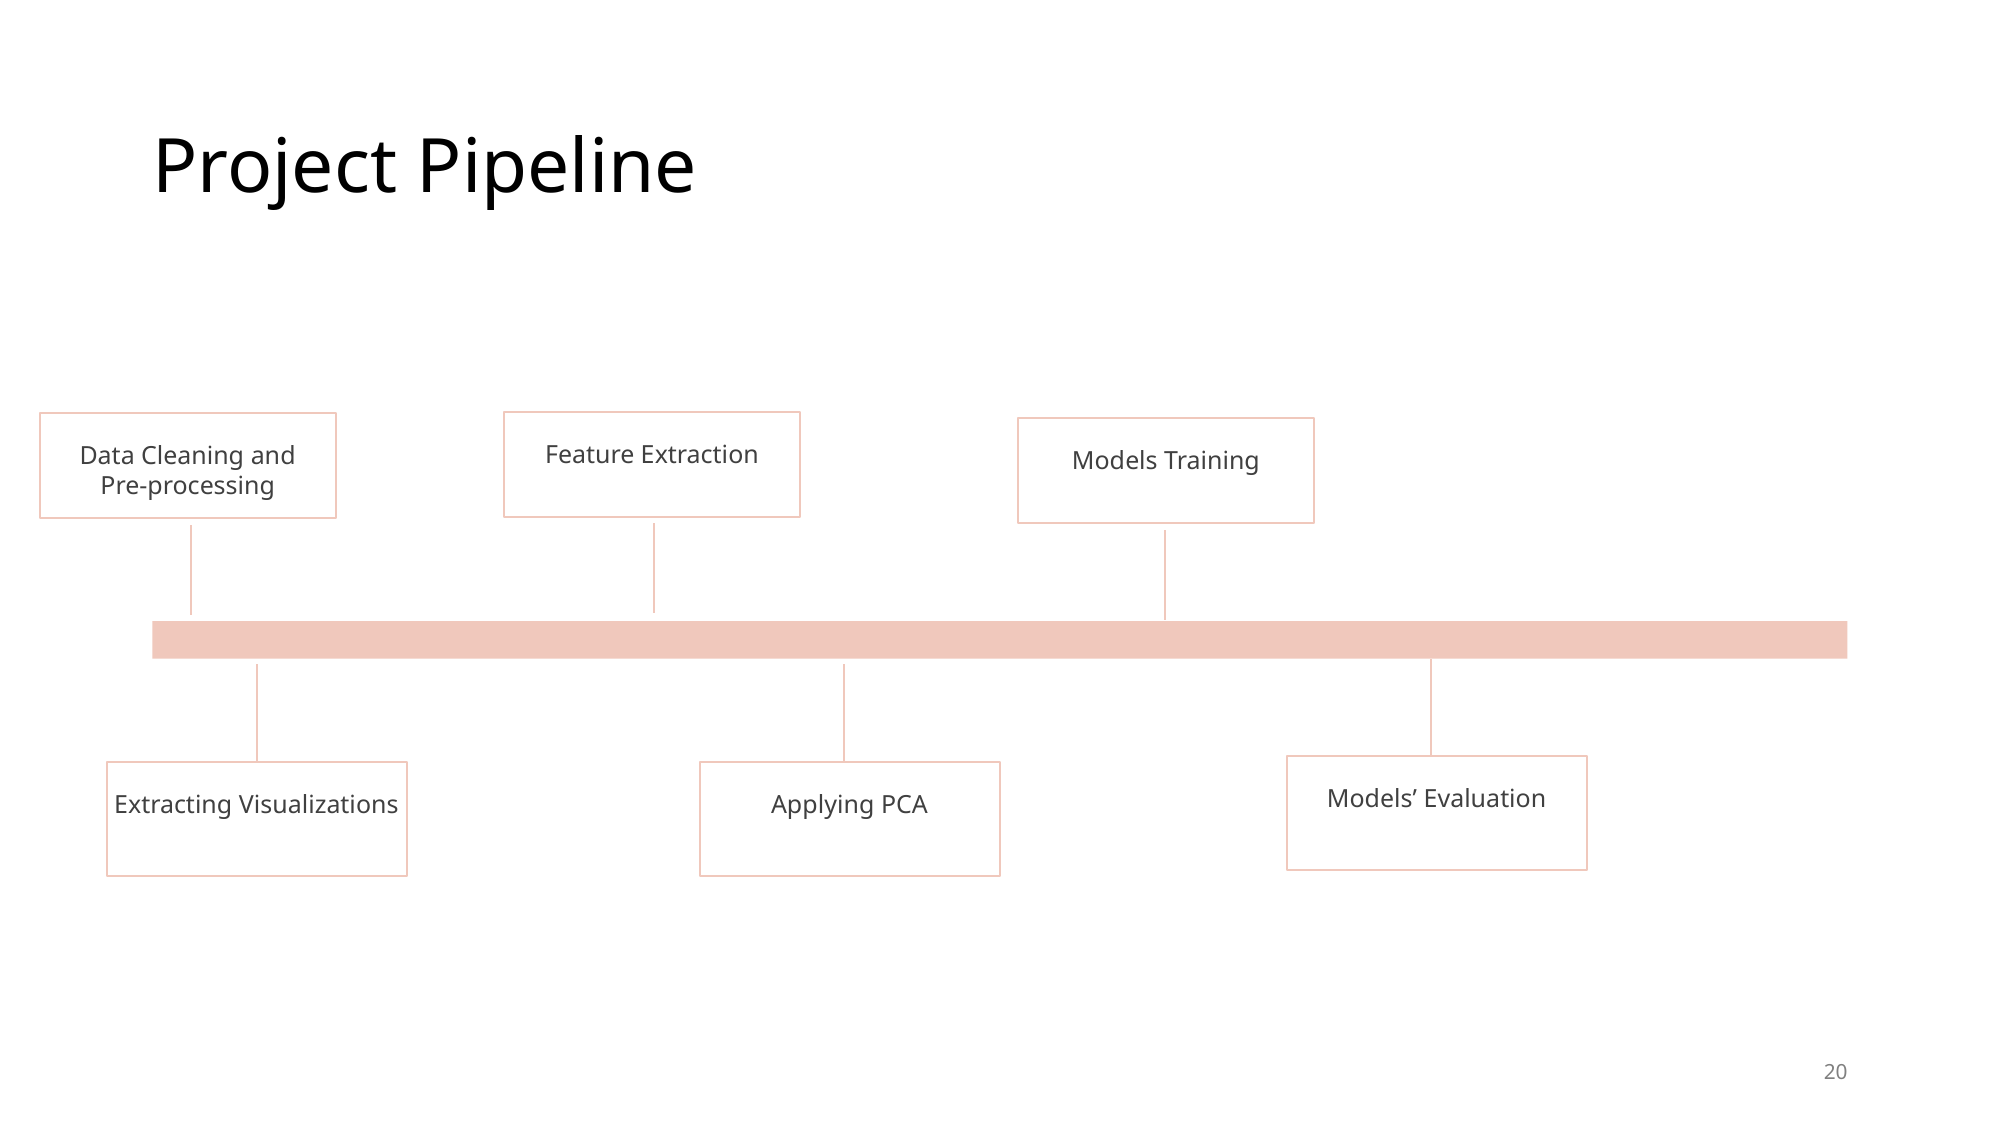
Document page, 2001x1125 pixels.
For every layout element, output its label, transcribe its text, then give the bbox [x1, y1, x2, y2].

text_box Extracting Visualizations [106, 761, 407, 876]
text_box [151, 620, 1848, 660]
list Data Cleaning and Pre-processing [39, 412, 337, 519]
slide_number 20 [1412, 1042, 1863, 1103]
text_box Applying PCA [699, 761, 1000, 876]
text_box Models’ Evaluation [1286, 756, 1587, 871]
title Project Pipeline [137, 115, 1863, 221]
text_box Models Training [1018, 418, 1315, 524]
text_box Feature Extraction [504, 411, 801, 517]
